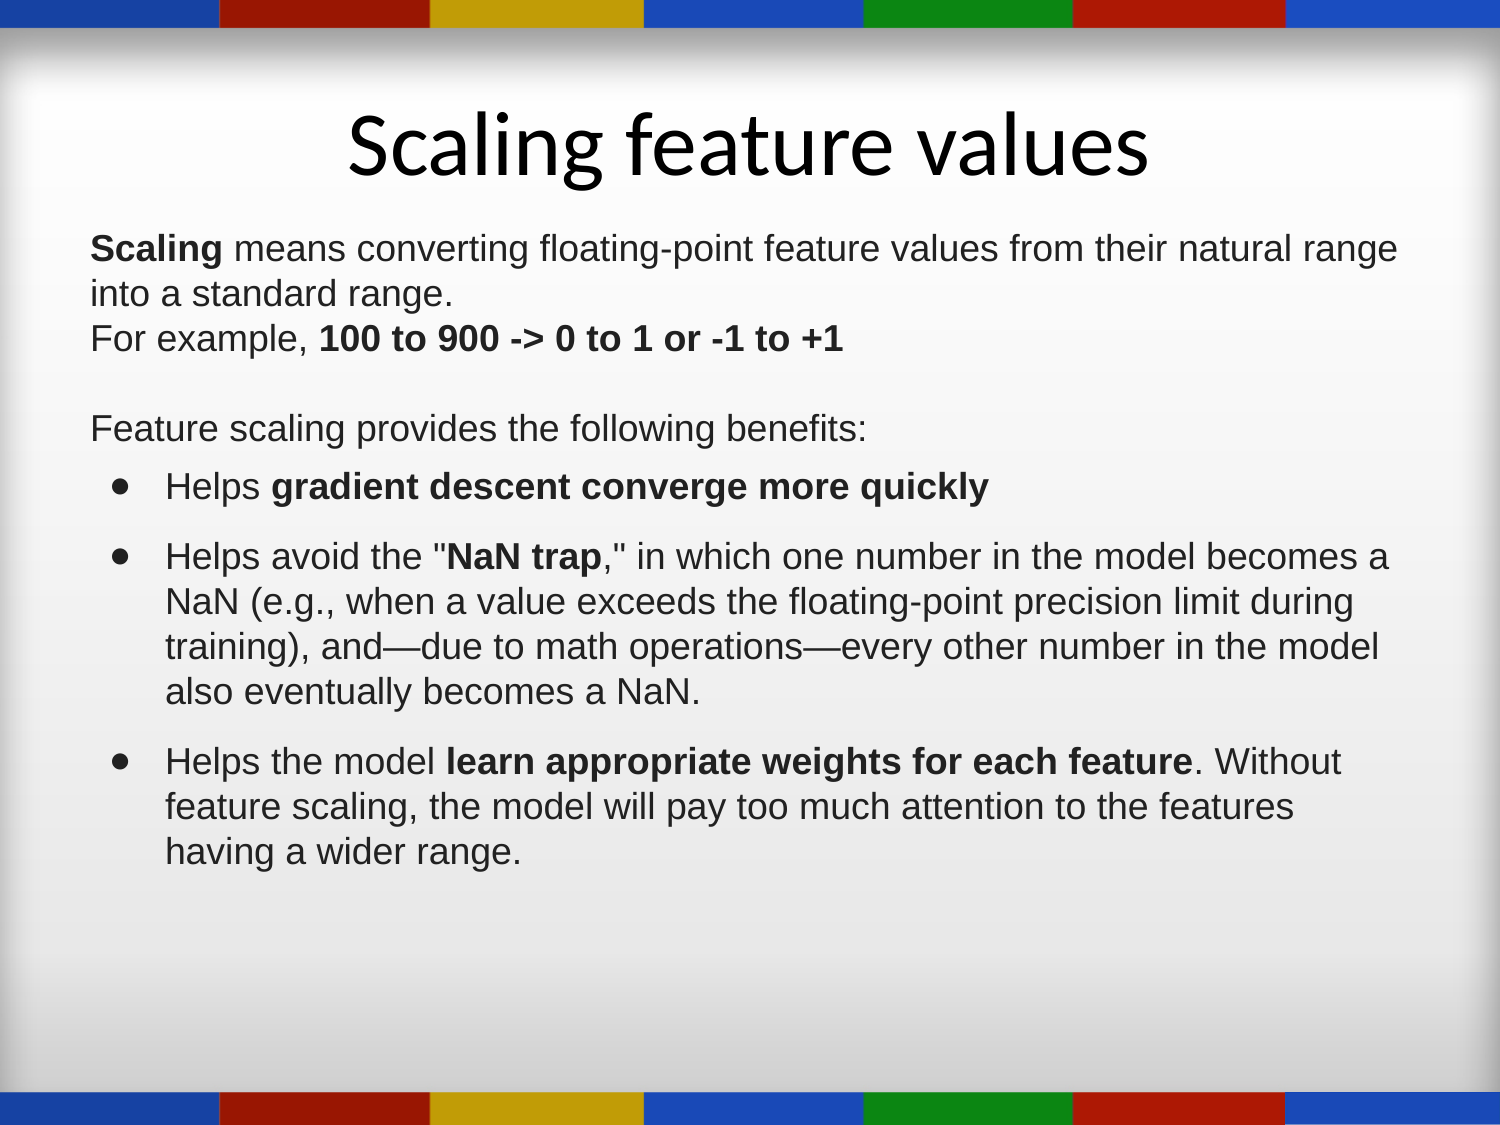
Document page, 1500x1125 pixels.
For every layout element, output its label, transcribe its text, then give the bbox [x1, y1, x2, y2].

list Scaling means converting floating-point feature values from their natural range into a standard range. For example, 100 to 900 -> 0 to 1 or -1 to +1 Feature scaling provides the following benefits: Helps gradient descent converge more quickly Helps avoid the "NaN trap," in which one number in the model becomes a NaN (e.g., when a value exceeds the floating-point precision limit during training), and—due to math operations—every other number in the model also eventually becomes a NaN. Helps the model learn appropriate weights for each feature. Without feature scaling, the model will pay too much attention to the features having a wider range. [75, 209, 1425, 1072]
picture [0, 0, 1500, 1125]
title Scaling feature values [75, 45, 1425, 209]
